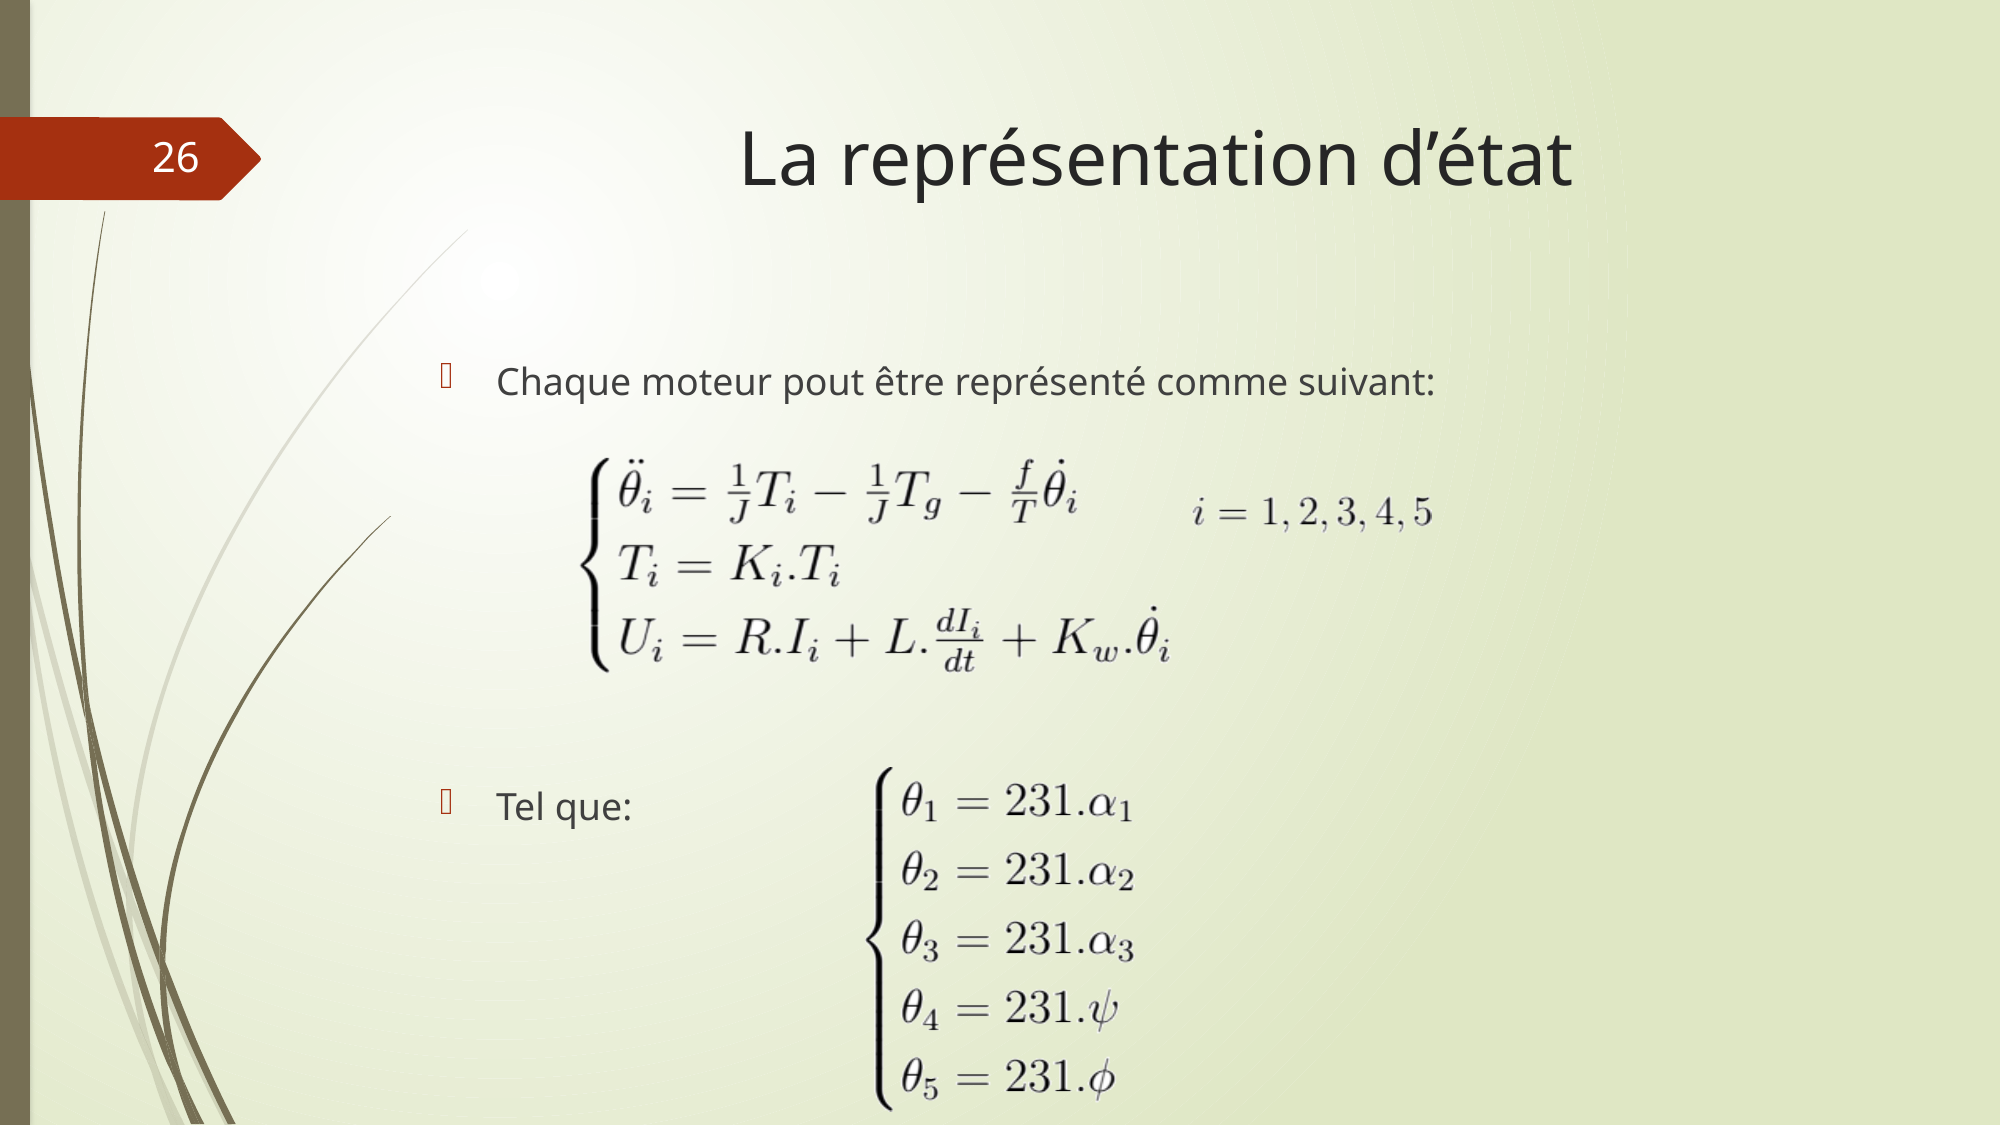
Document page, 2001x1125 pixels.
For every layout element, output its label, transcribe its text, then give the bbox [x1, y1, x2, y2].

picture [865, 767, 1135, 1112]
picture [568, 437, 1432, 688]
title La représentation d’état [425, 102, 1888, 313]
list Chaque moteur pout être représenté comme suivant: Tel que: [424, 350, 1888, 970]
slide_number 26 [87, 129, 216, 190]
